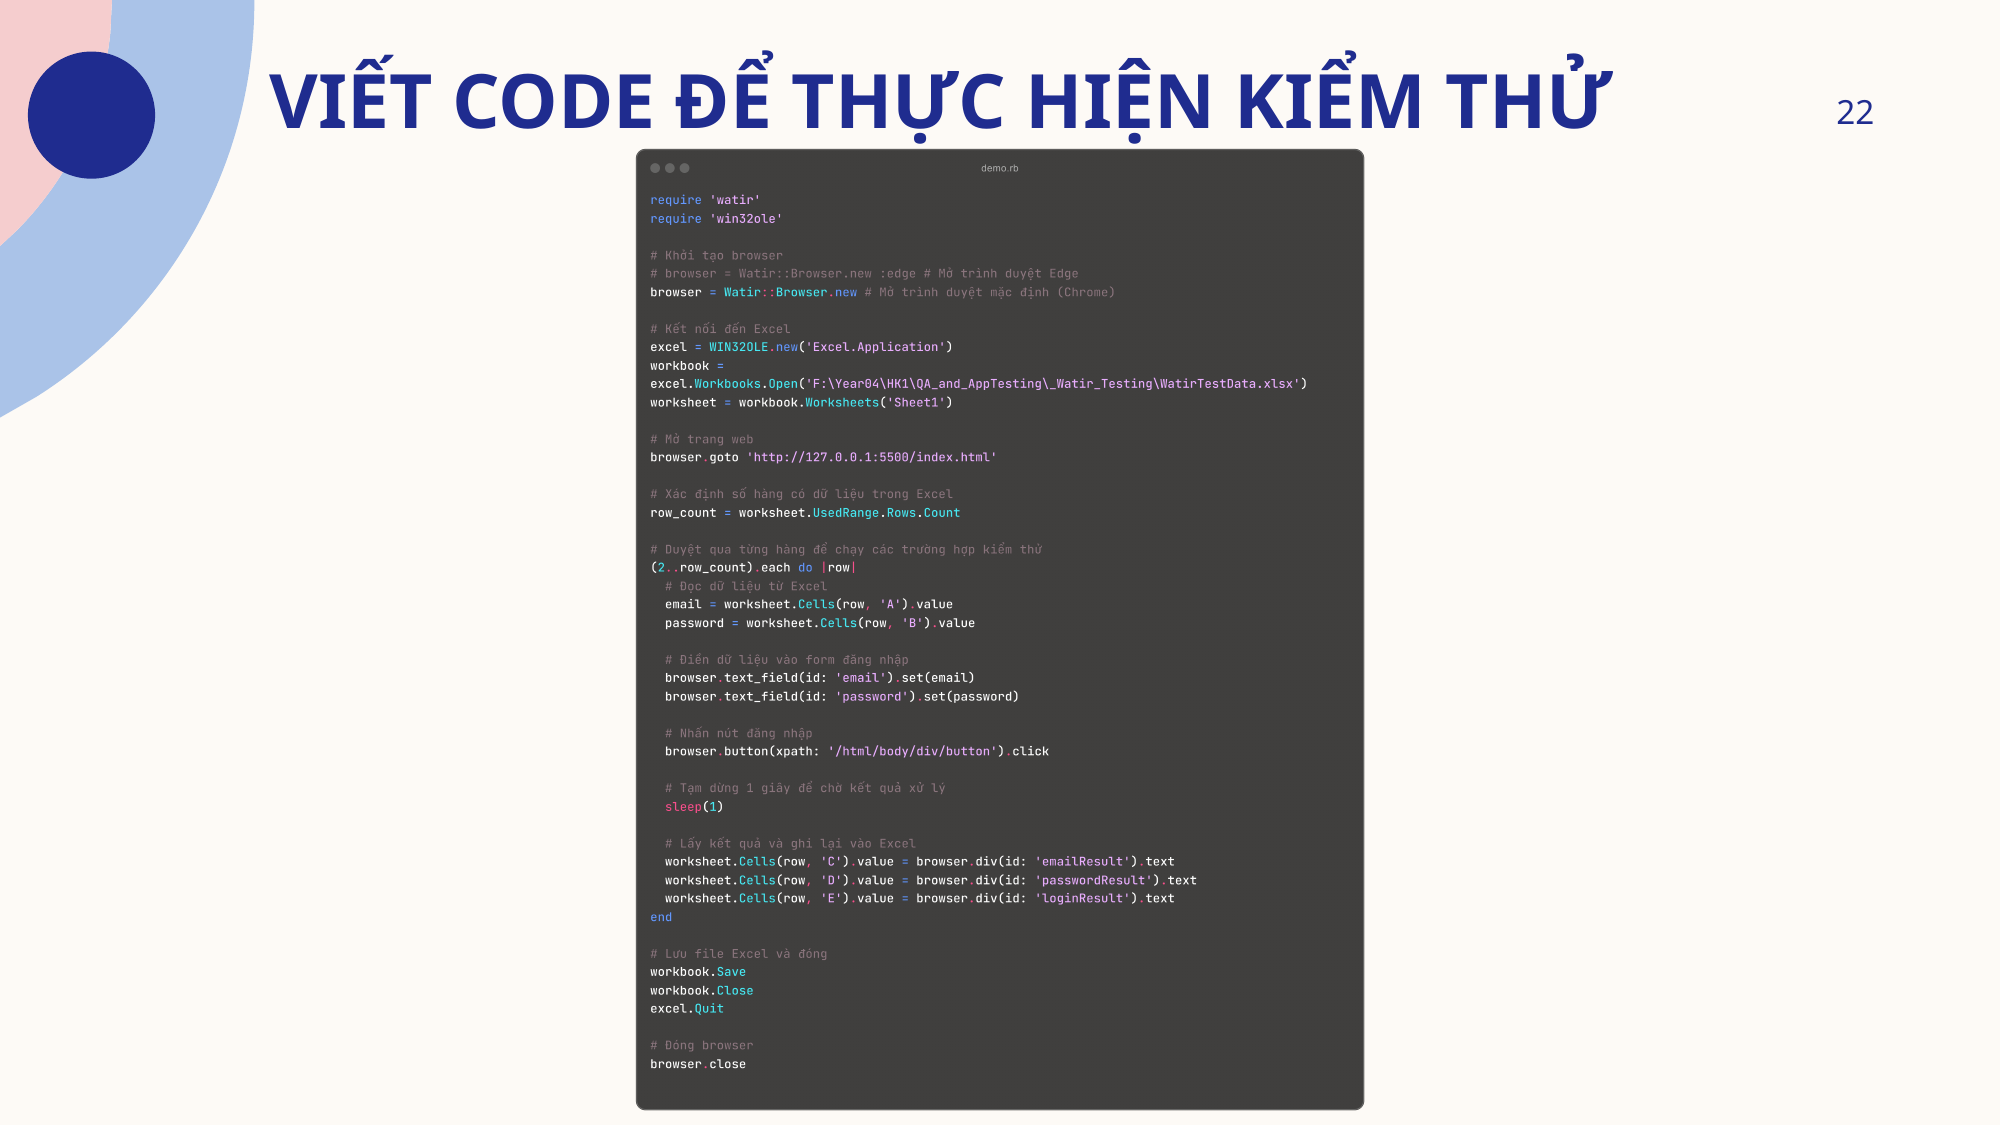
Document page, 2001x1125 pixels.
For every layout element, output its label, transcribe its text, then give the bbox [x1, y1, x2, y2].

slide_number 22 [1699, 75, 1875, 153]
title Viết code để thực hiện kiểm thử [254, 41, 1875, 144]
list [624, 137, 1376, 1122]
